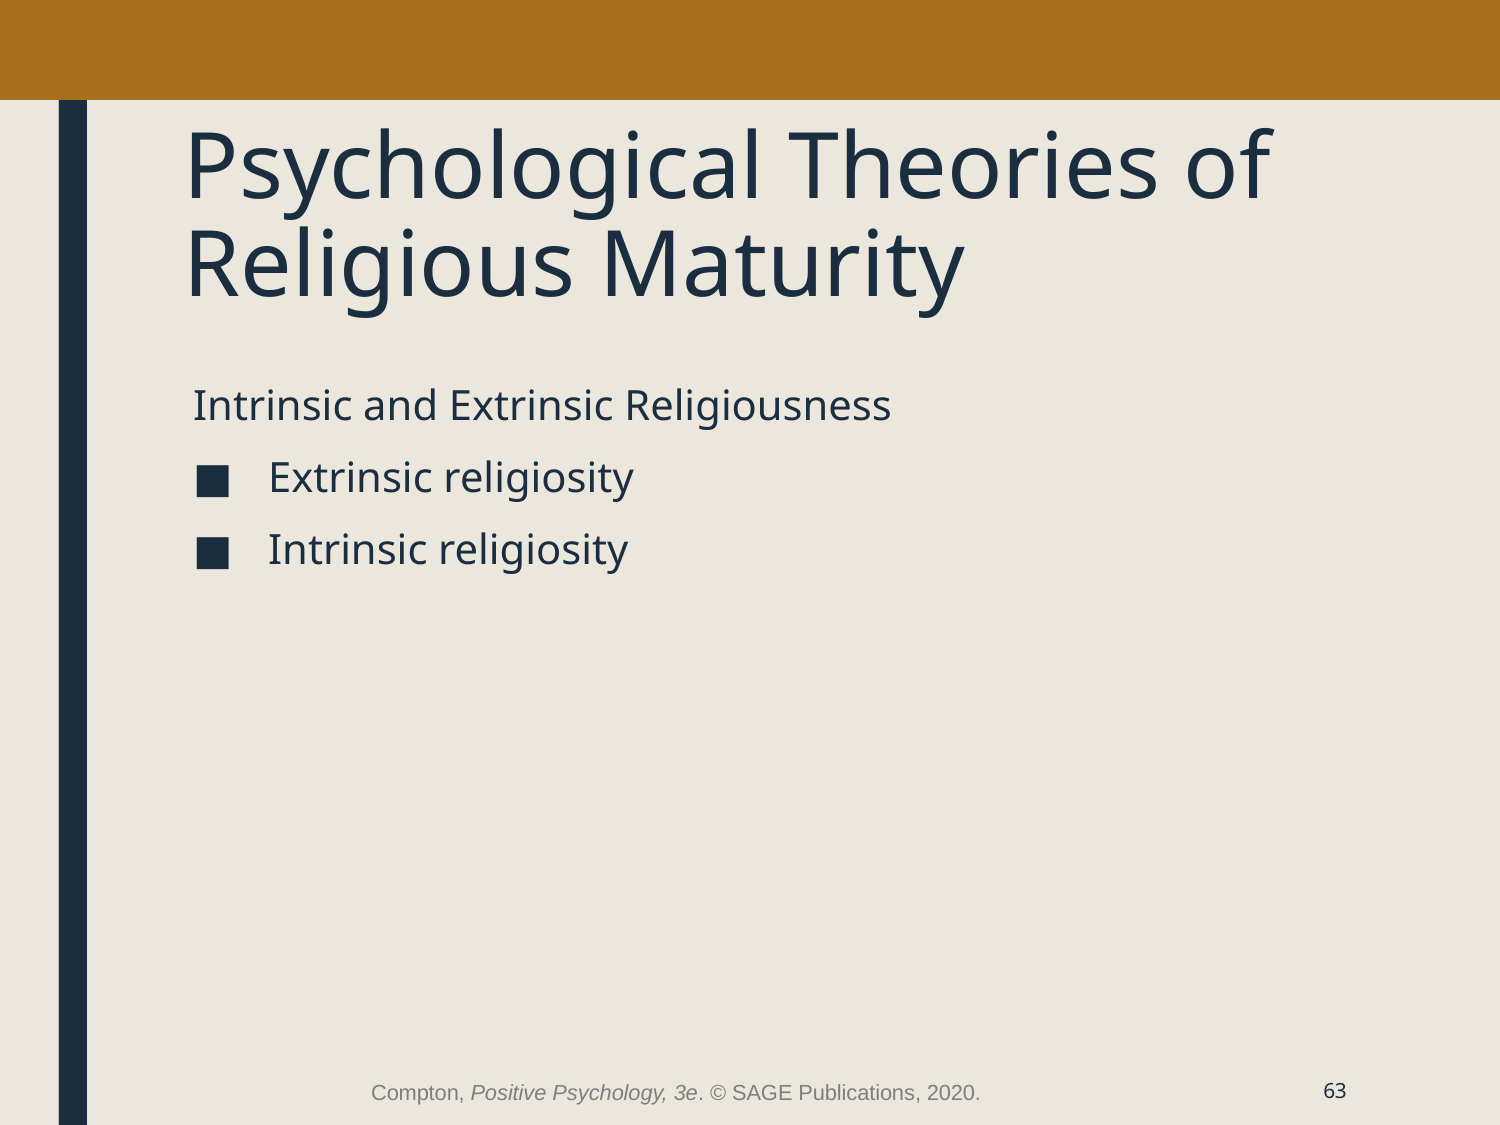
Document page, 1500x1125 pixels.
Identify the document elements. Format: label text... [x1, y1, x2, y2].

list Intrinsic and Extrinsic Religiousness Extrinsic religiosity Intrinsic religiosity [168, 375, 1351, 963]
slide_number 63 [1165, 1058, 1362, 1125]
title Psychological Theories of Religious Maturity [168, 112, 1351, 357]
footer Compton, Positive Psychology, 3e. © SAGE Publications, 2020. [355, 1058, 1129, 1125]
